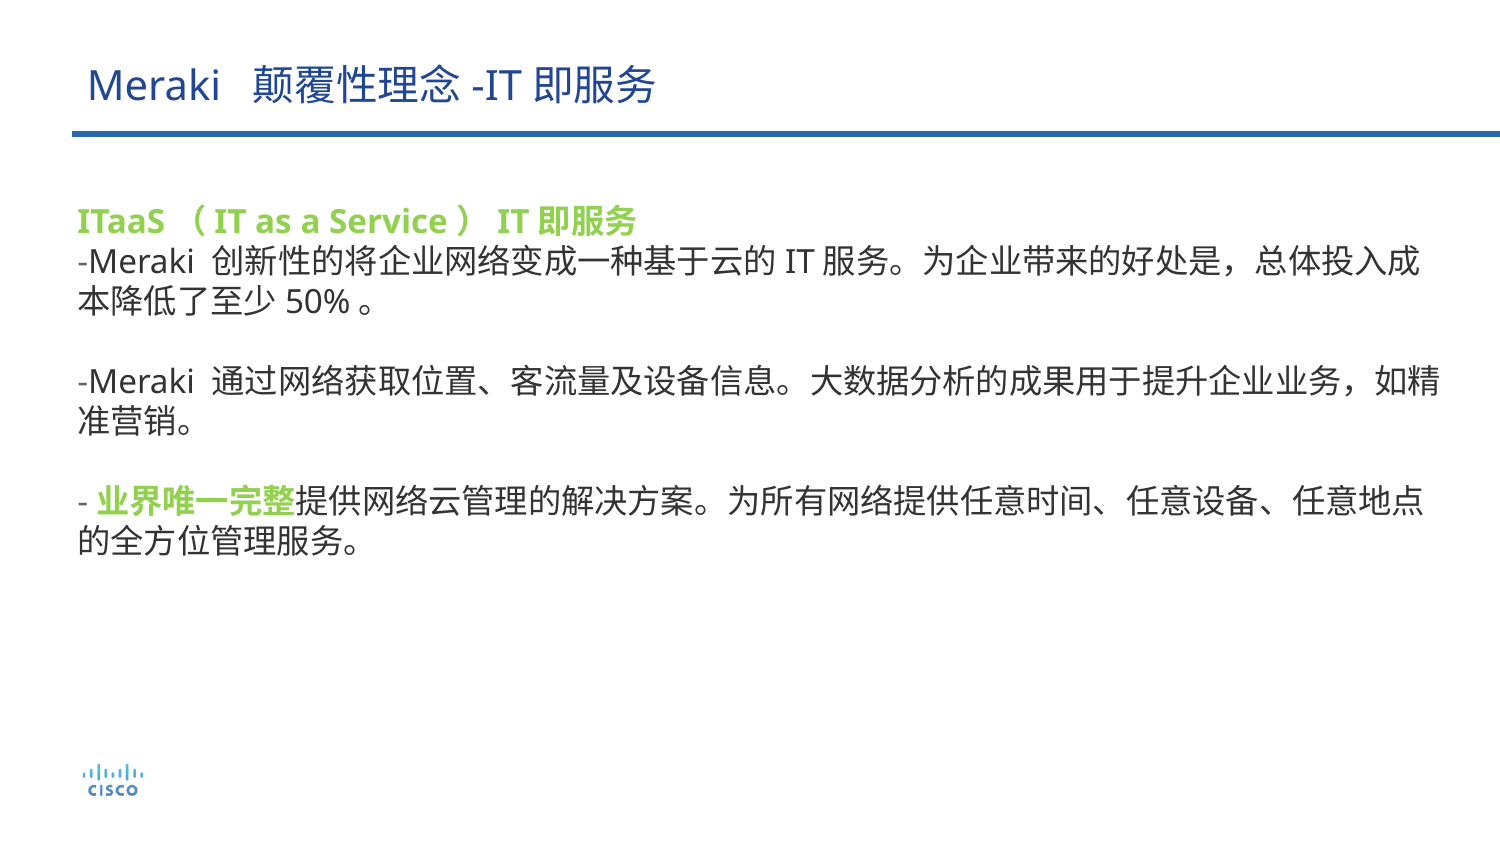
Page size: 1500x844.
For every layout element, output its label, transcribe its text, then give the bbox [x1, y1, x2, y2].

picture [77, 758, 149, 803]
title Meraki 颠覆性理念-IT即服务 [71, 55, 1441, 122]
text_box ITaaS（IT as a Service）IT即服务 -Meraki 创新性的将企业网络变成一种基于云的IT服务。为企业带来的好处是，总体投入成本降低了至少50%。 -Meraki 通过网络获取位置、客流量及设备信息。大数据分析的成果用于提升企业业务，如精准营销。 -业界唯一完整提供网络云管理的解决方案。为所有网络提供任意时间、任意设备、任意地点的全方位管理服务。 [62, 193, 1465, 568]
